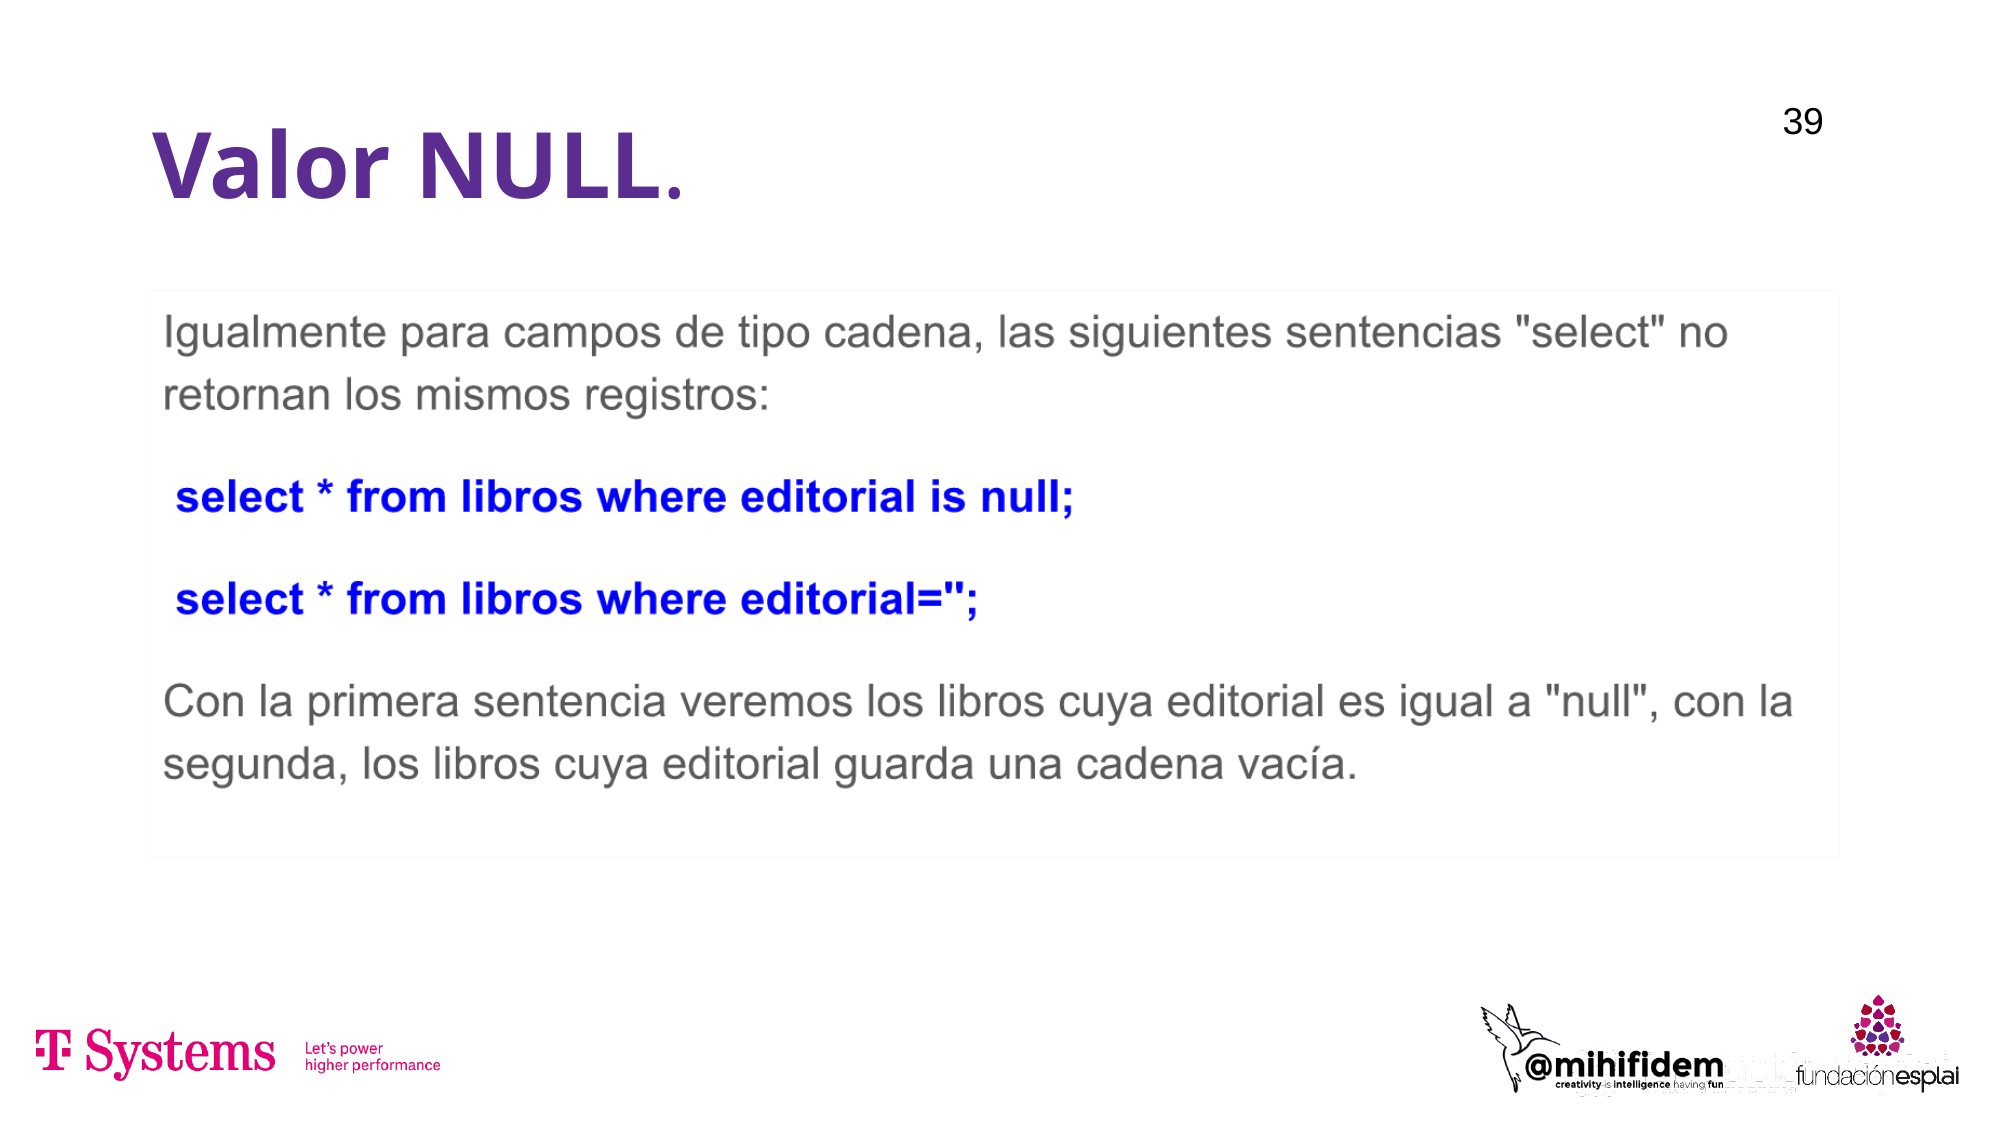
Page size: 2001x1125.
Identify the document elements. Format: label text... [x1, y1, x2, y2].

picture [1472, 986, 1965, 1103]
picture [149, 290, 1840, 858]
text_box Valor NULL. [137, 59, 1863, 278]
picture [36, 1027, 440, 1081]
text_box 39 [1767, 89, 1863, 150]
